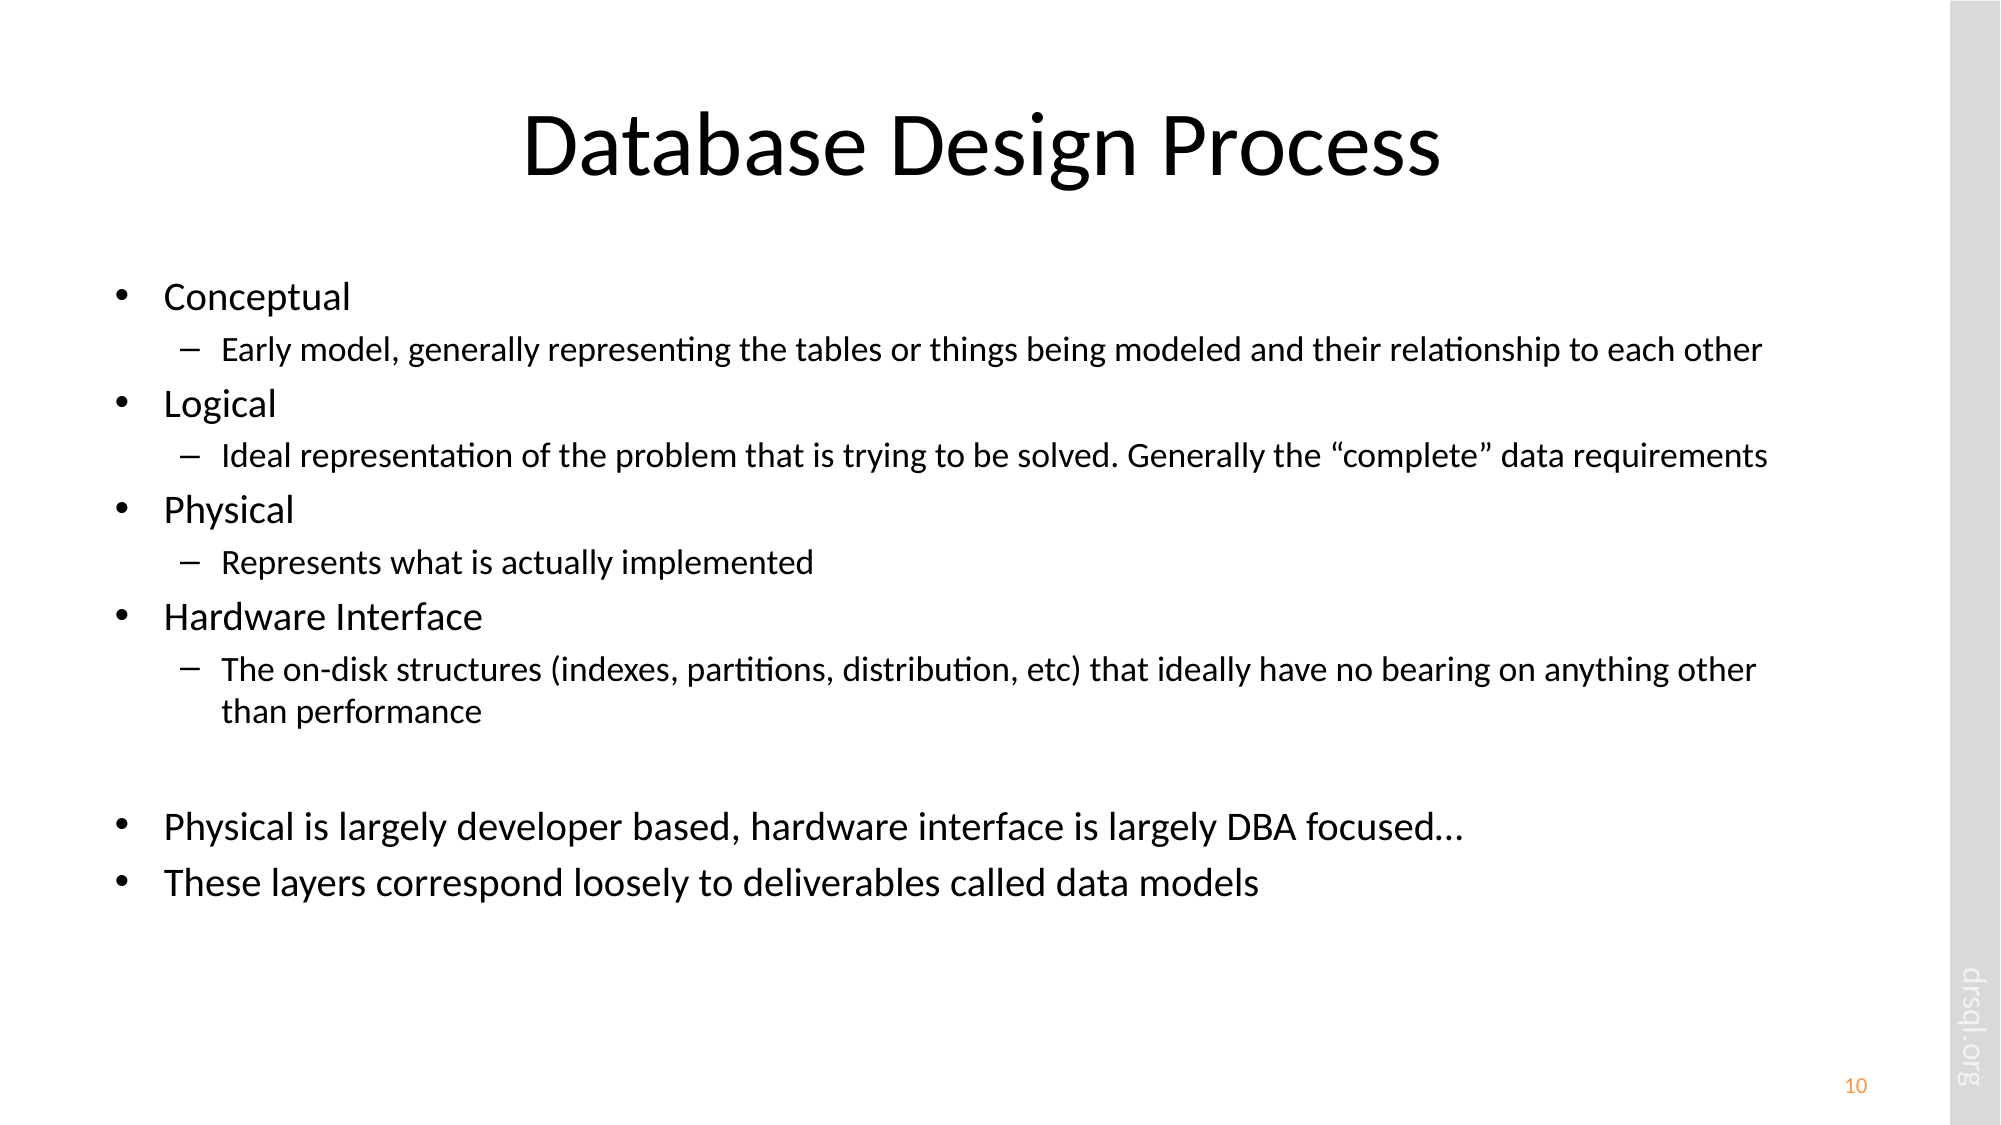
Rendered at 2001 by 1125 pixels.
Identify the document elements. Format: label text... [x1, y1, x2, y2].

list Conceptual Early model, generally representing the tables or things being modeled and their relationship to each other Logical Ideal representation of the problem that is trying to be solved. Generally the “complete” data requirements Physical Represents what is actually implemented Hardware Interface The on-disk structures (indexes, partitions, distribution, etc) that ideally have no bearing on anything other than performance Physical is largely developer based, hardware interface is largely DBA focused… These layers correspond loosely to deliverables called data models [99, 262, 1800, 1005]
title Database Design Process [99, 45, 1867, 233]
